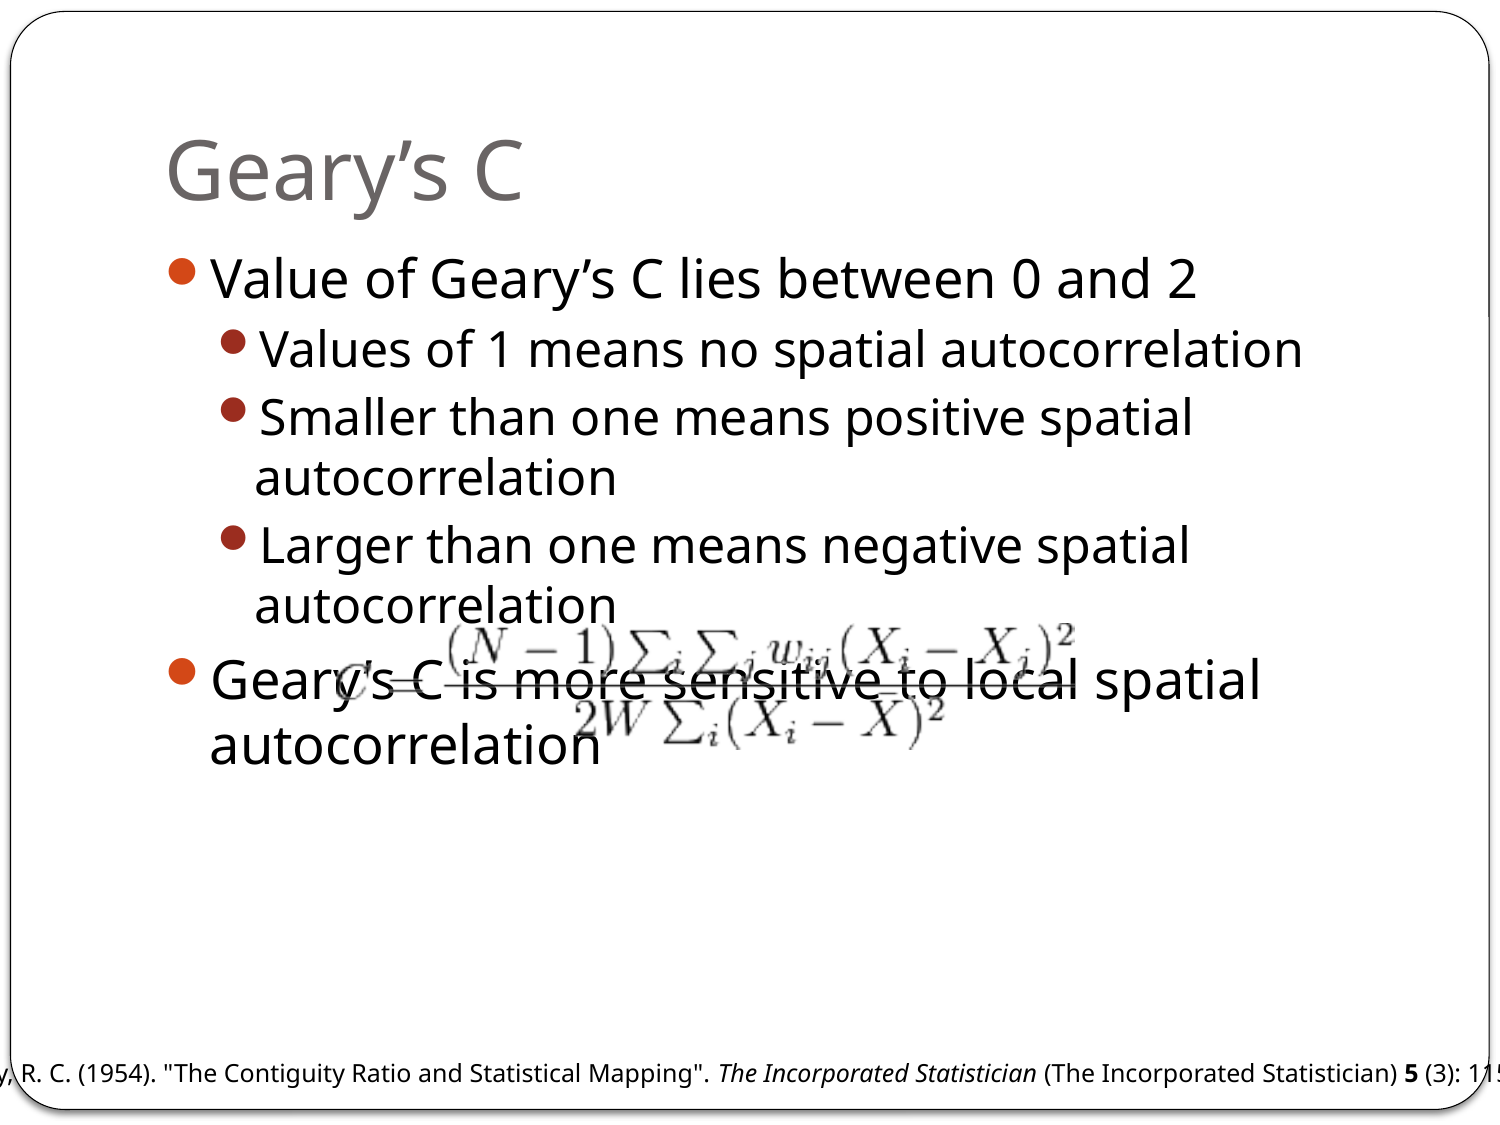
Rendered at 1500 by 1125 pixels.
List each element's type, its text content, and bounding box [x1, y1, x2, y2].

picture [335, 623, 1076, 751]
text_box Geary, R. C. (1954). "The Contiguity Ratio and Statistical Mapping". The Incorporated Statistician (The Incorporated Statistician) 5 (3): 115–145 [0, 1050, 1500, 1095]
list Value of Geary’s C lies between 0 and 2 Values of 1 means no spatial autocorrelation Smaller than one means positive spatial autocorrelation Larger than one means negative spatial autocorrelation Geary’s C is more sensitive to local spatial autocorrelation [150, 237, 1425, 988]
title Geary’s C [150, 45, 1425, 233]
